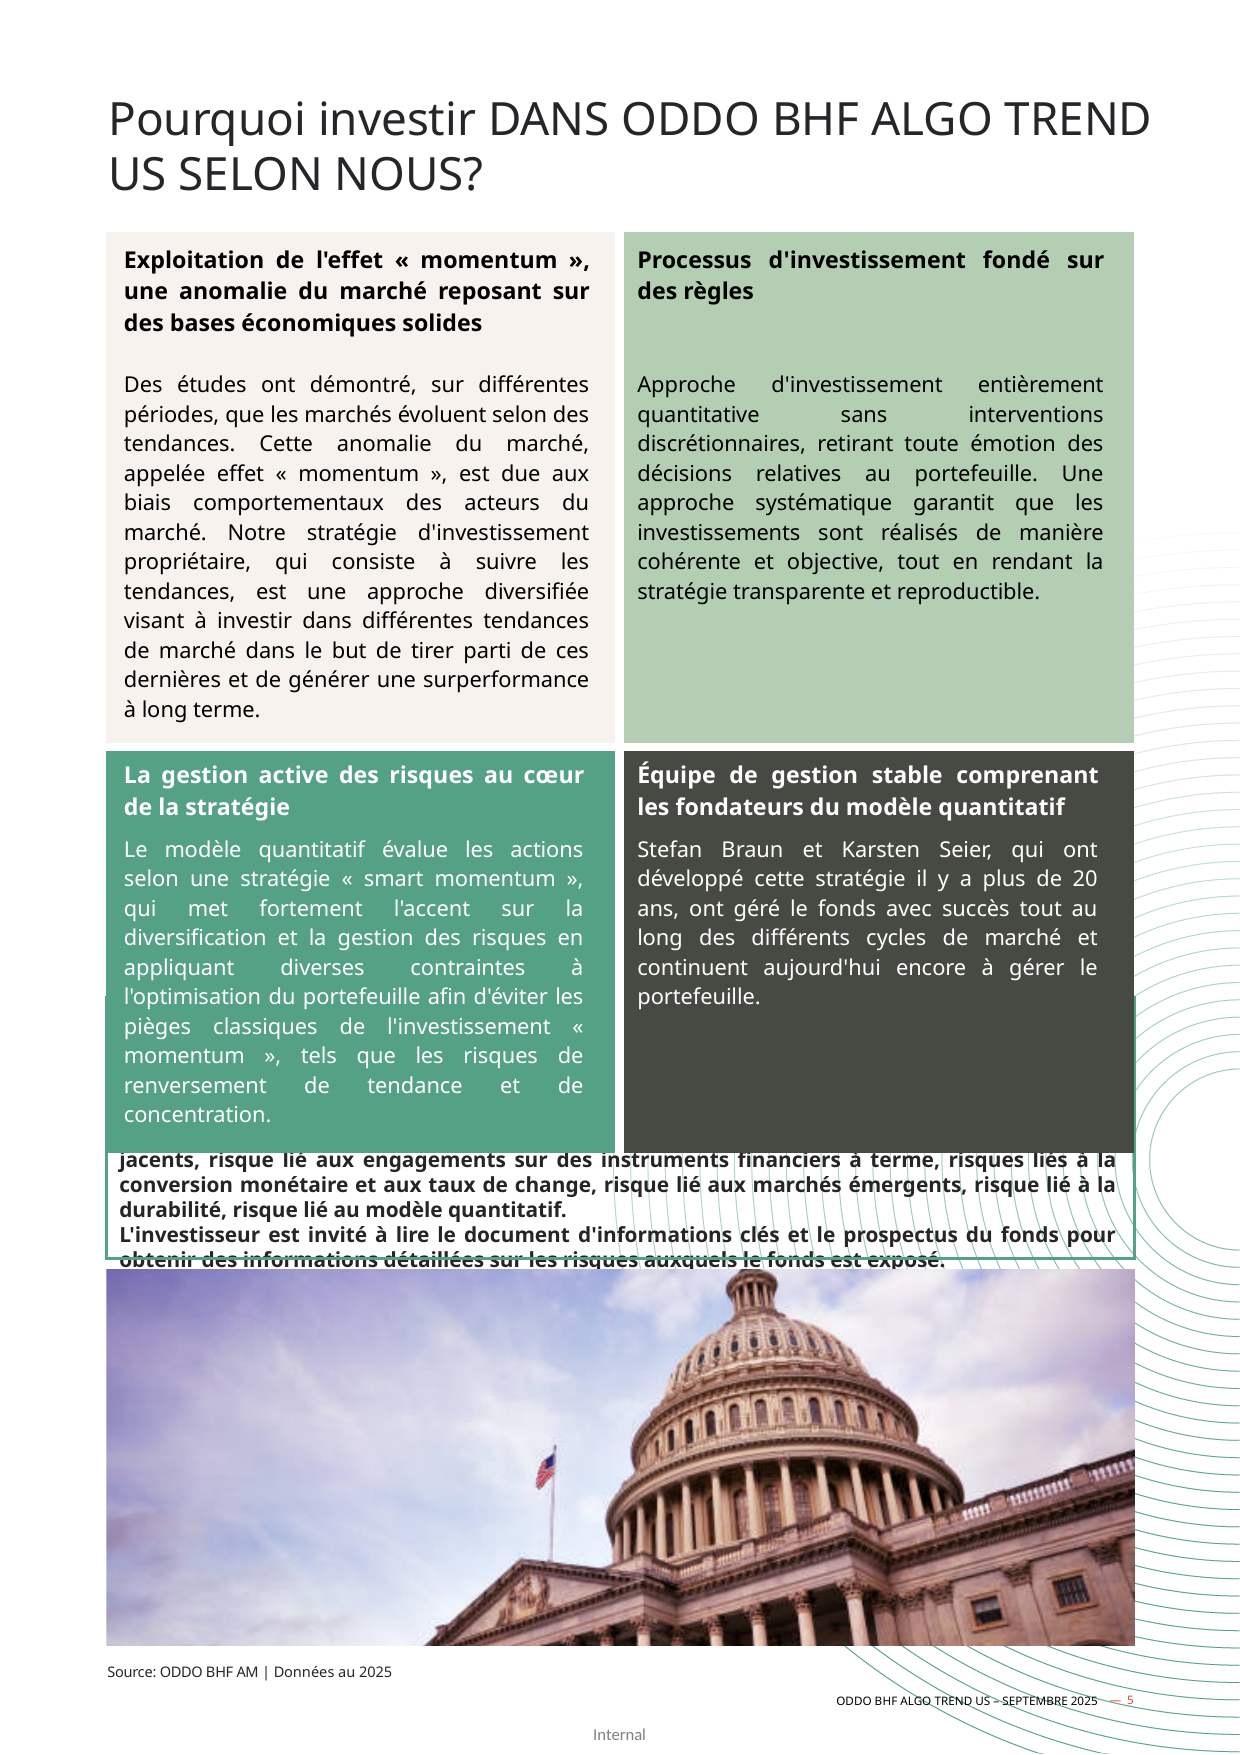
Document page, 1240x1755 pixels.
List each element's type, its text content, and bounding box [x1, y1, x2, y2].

table_cell La gestion active des risques au cœur de la stratégie Le modèle quantitatif évalue les actions selon une stratégie « smart momentum », qui met fortement l'accent sur la diversification et la gestion des risques en appliquant diverses contraintes à l'optimisation du portefeuille afin d'éviter les pièges classiques de l'investissement « momentum », tels que les risques de renversement de tendance et de concentration. [106, 751, 615, 1153]
text_box [105, 997, 1136, 1260]
picture [0, 1, 1240, 1754]
table_header Processus d'investissement fondé sur des règles Approche d'investissement entièrement quantitative sans interventions discrétionnaires, retirant toute émotion des décisions relatives au portefeuille. Une approche systématique garantit que les investissements sont réalisés de manière cohérente et objective, tout en rendant la stratégie transparente et reproductible. [624, 232, 1134, 743]
list Pourquoi investir dans ODDO BHF Algo Trend US selon nous? [106, 89, 1183, 201]
table_header Exploitation de l'effet « momentum », une anomalie du marché reposant sur des bases économiques solides Des études ont démontré, sur différentes périodes, que les marchés évoluent selon des tendances. Cette anomalie du marché, appelée effet « momentum », est due aux biais comportementaux des acteurs du marché. Notre stratégie d'investissement propriétaire, qui consiste à suivre les tendances, est une approche diversifiée visant à investir dans différentes tendances de marché dans le but de tirer parti de ces dernières et de générer une surperformance à long terme. [106, 232, 615, 743]
table_cell Équipe de gestion stable comprenant les fondateurs du modèle quantitatif Stefan Braun et Karsten Seier, qui ont développé cette stratégie il y a plus de 20 ans, ont géré le fonds avec succès tout au long des différents cycles de marché et continuent aujourd'hui encore à gérer le portefeuille. [624, 751, 1134, 1153]
list Risques [1136, 1009, 1147, 1065]
list ODDO BHF algo trend us – Septembre 2025 [622, 1688, 1098, 1713]
list Source: ODDO BHF AM | Données au 2025 [107, 1664, 1135, 1681]
